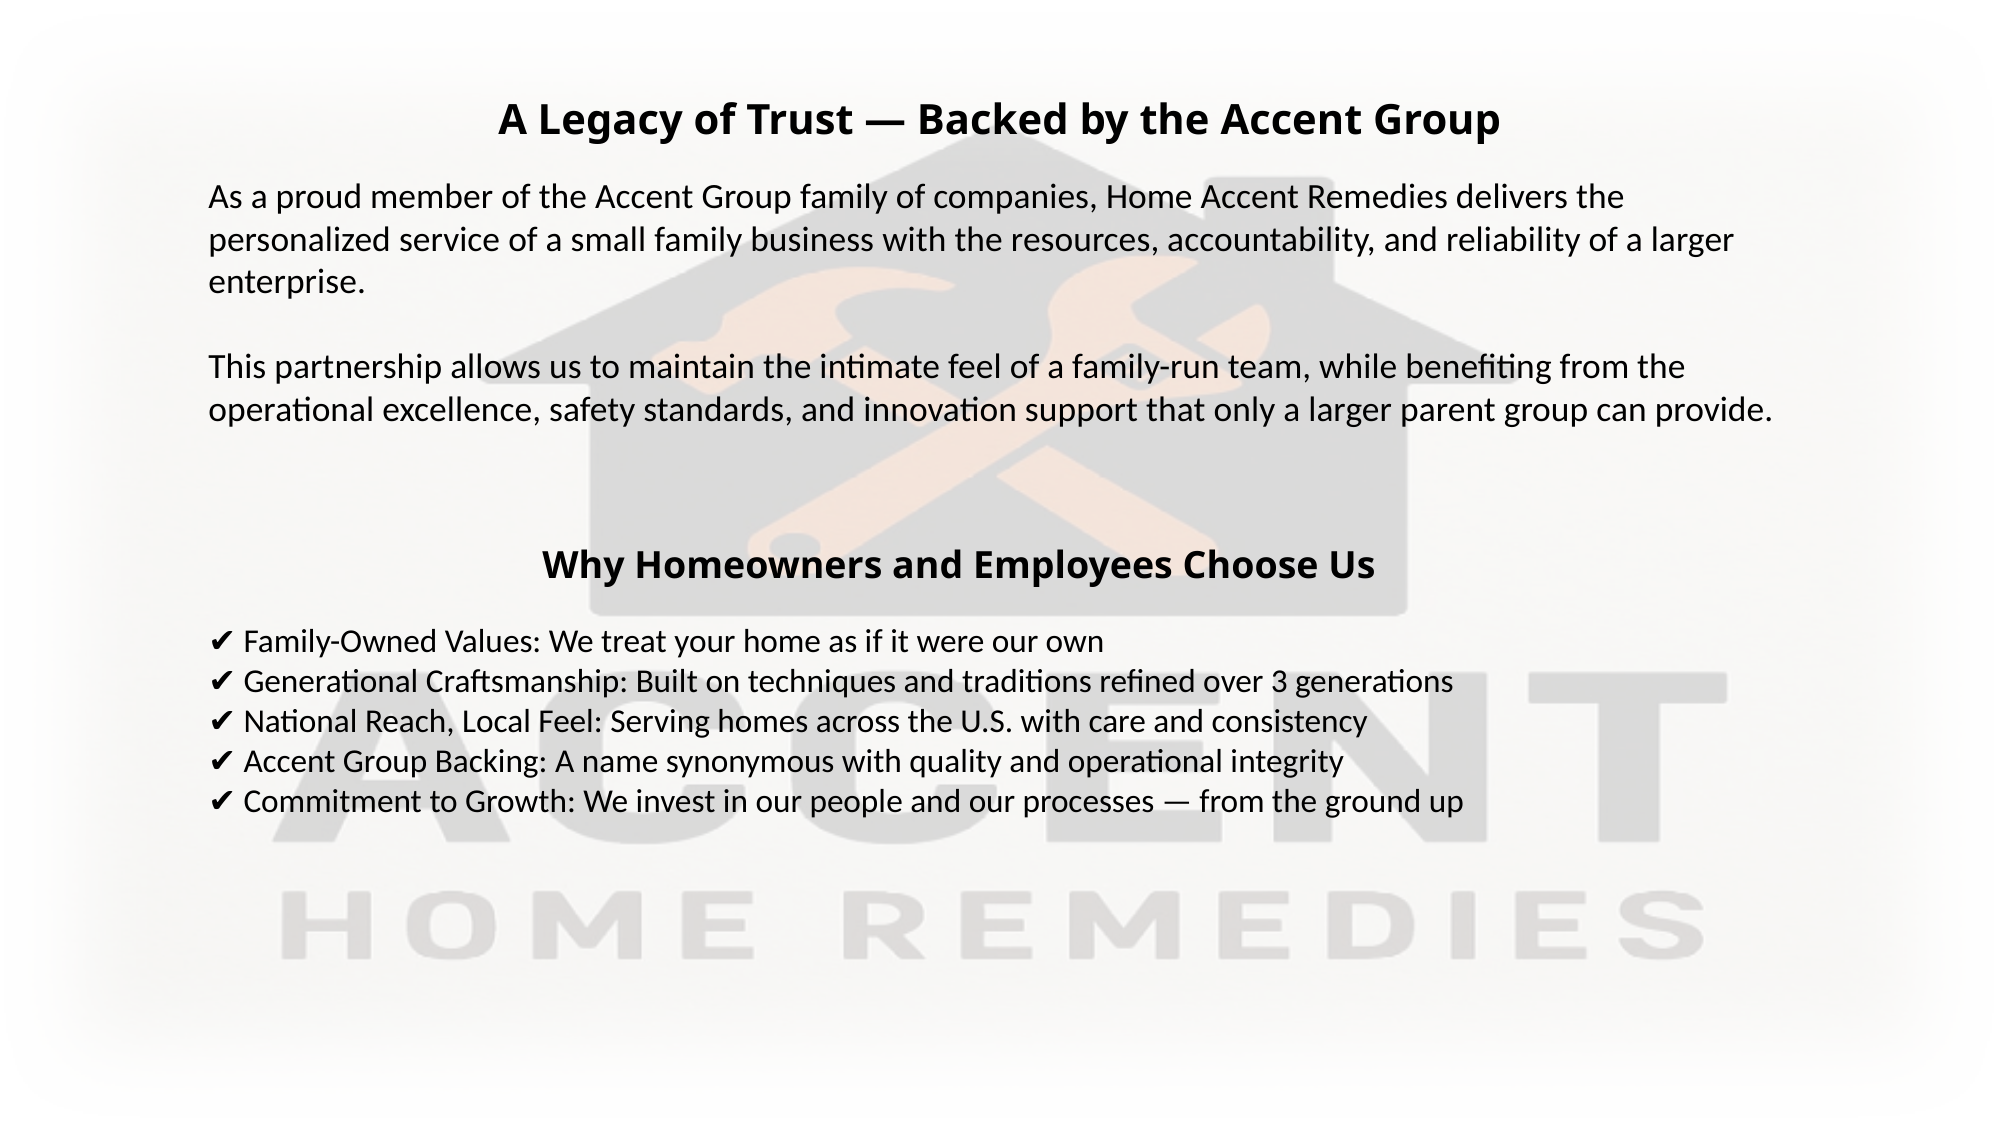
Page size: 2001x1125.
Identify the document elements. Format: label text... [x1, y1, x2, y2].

text_box As a proud member of the Accent Group family of companies, Home Accent Remedies delivers the personalized service of a small family business with the resources, accountability, and reliability of a larger enterprise. This partnership allows us to maintain the intimate feel of a family-run team, while benefiting from the operational excellence, safety standards, and innovation support that only a larger parent group can provide. [193, 165, 1802, 477]
text_box [138, 146, 1860, 984]
text_box Why Homeowners and Employees Choose Us [76, 533, 1843, 593]
text_box ✔ Family-Owned Values: We treat your home as if it were our own ✔ Generational Craftsmanship: Built on techniques and traditions refined over 3 generations ✔ National Reach, Local Feel: Serving homes across the U.S. with care and consistency ✔ Accent Group Backing: A name synonymous with quality and operational integrity ✔ Commitment to Growth: We invest in our people and our processes — from the ground up [193, 612, 1802, 857]
text_box A Legacy of Trust — Backed by the Accent Group [185, 85, 1815, 166]
